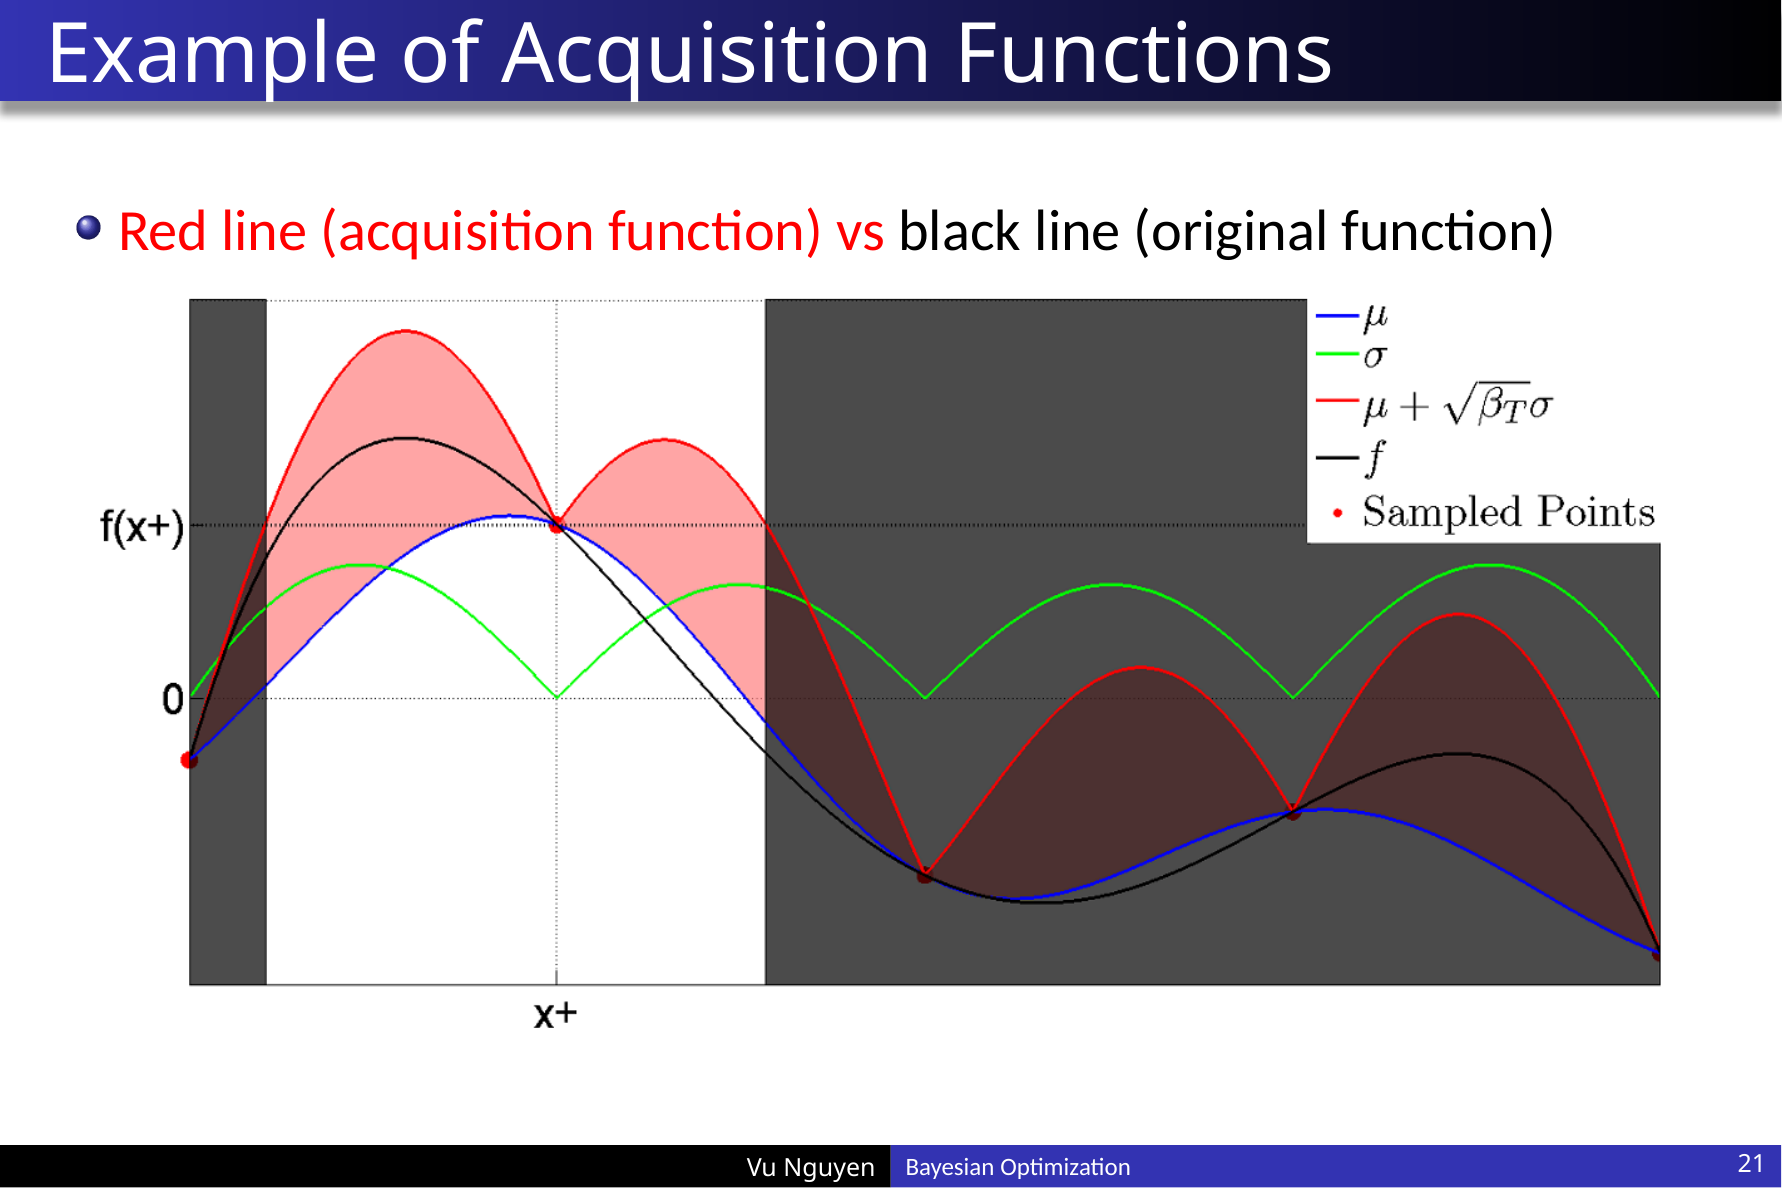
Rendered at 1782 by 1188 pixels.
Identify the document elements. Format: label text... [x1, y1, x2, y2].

picture [84, 274, 1667, 1033]
slide_number 21 [1573, 1142, 1782, 1188]
picture [74, 213, 103, 241]
title Example of Acquisition Functions [0, 0, 1737, 98]
list Red line (acquisition function) vs black line (original function) [59, 184, 1693, 1061]
footer Bayesian Optimization [890, 1143, 1574, 1187]
